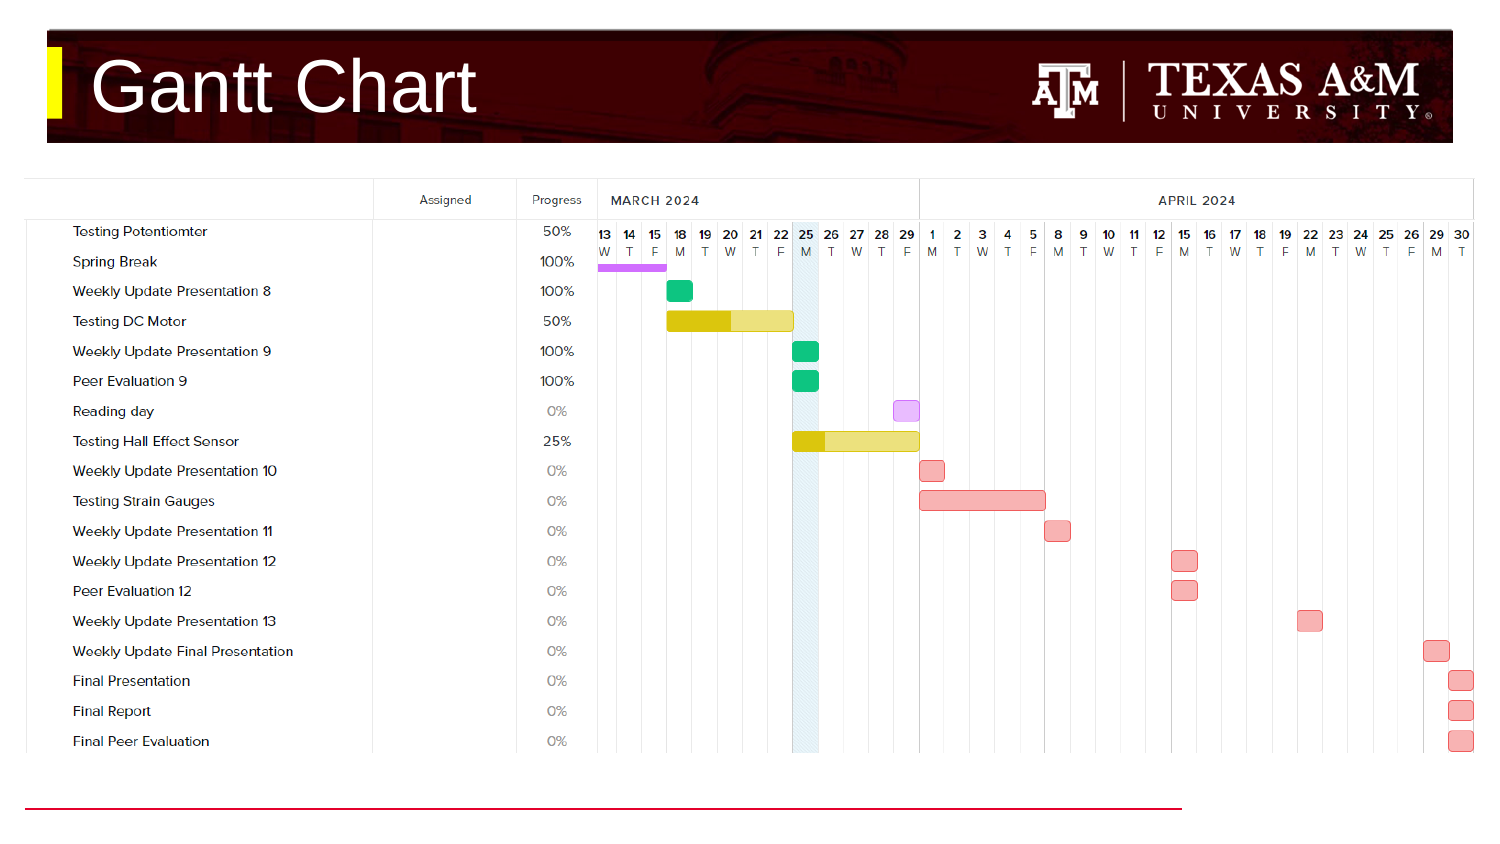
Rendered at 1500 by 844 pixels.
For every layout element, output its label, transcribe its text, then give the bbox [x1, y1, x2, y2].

title Gantt Chart [79, 12, 1025, 154]
picture [1025, 28, 1453, 143]
picture [24, 177, 1476, 754]
picture [47, 28, 79, 143]
